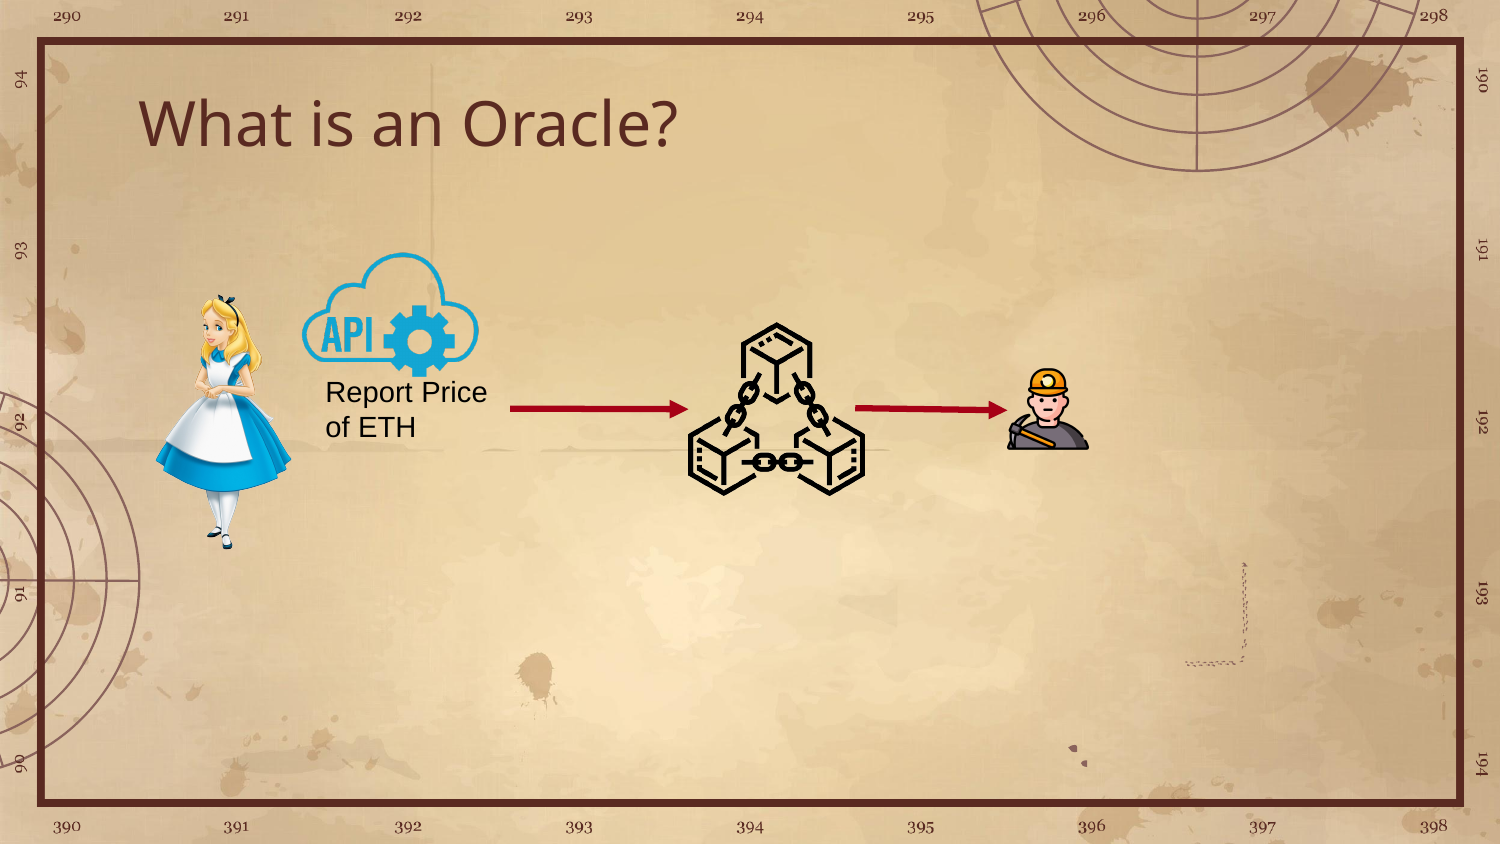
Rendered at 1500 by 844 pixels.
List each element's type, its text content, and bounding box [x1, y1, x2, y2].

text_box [854, 407, 1008, 411]
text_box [1185, 568, 1249, 668]
text_box [1068, 744, 1078, 753]
text_box [1241, 562, 1249, 567]
picture [0, 0, 1500, 844]
title What is an Oracle? [123, 68, 1345, 175]
text_box [1081, 760, 1088, 768]
text_box Report Price of ETH [310, 358, 511, 459]
